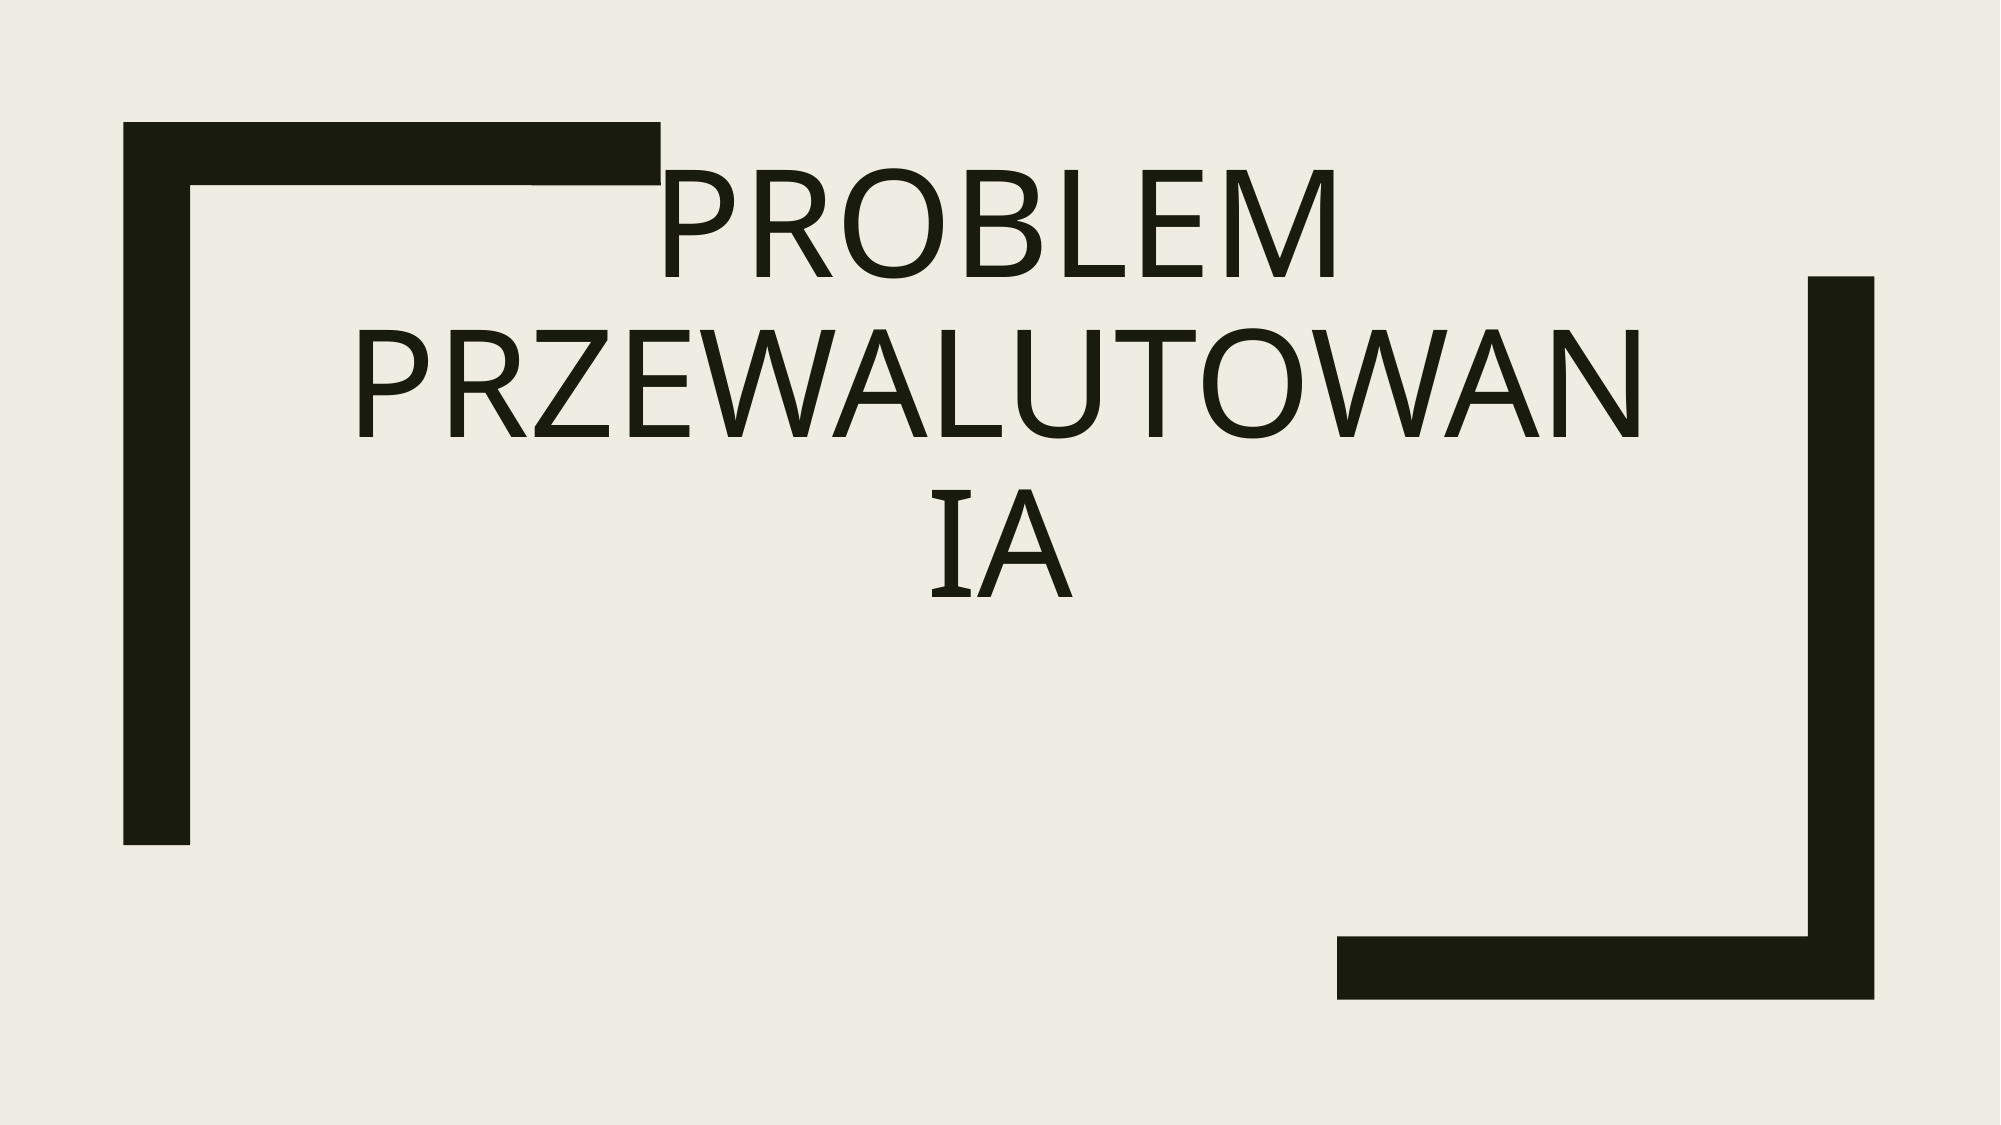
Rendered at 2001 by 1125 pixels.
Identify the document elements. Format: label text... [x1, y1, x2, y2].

title Problem przewalutowania [314, 293, 1686, 638]
